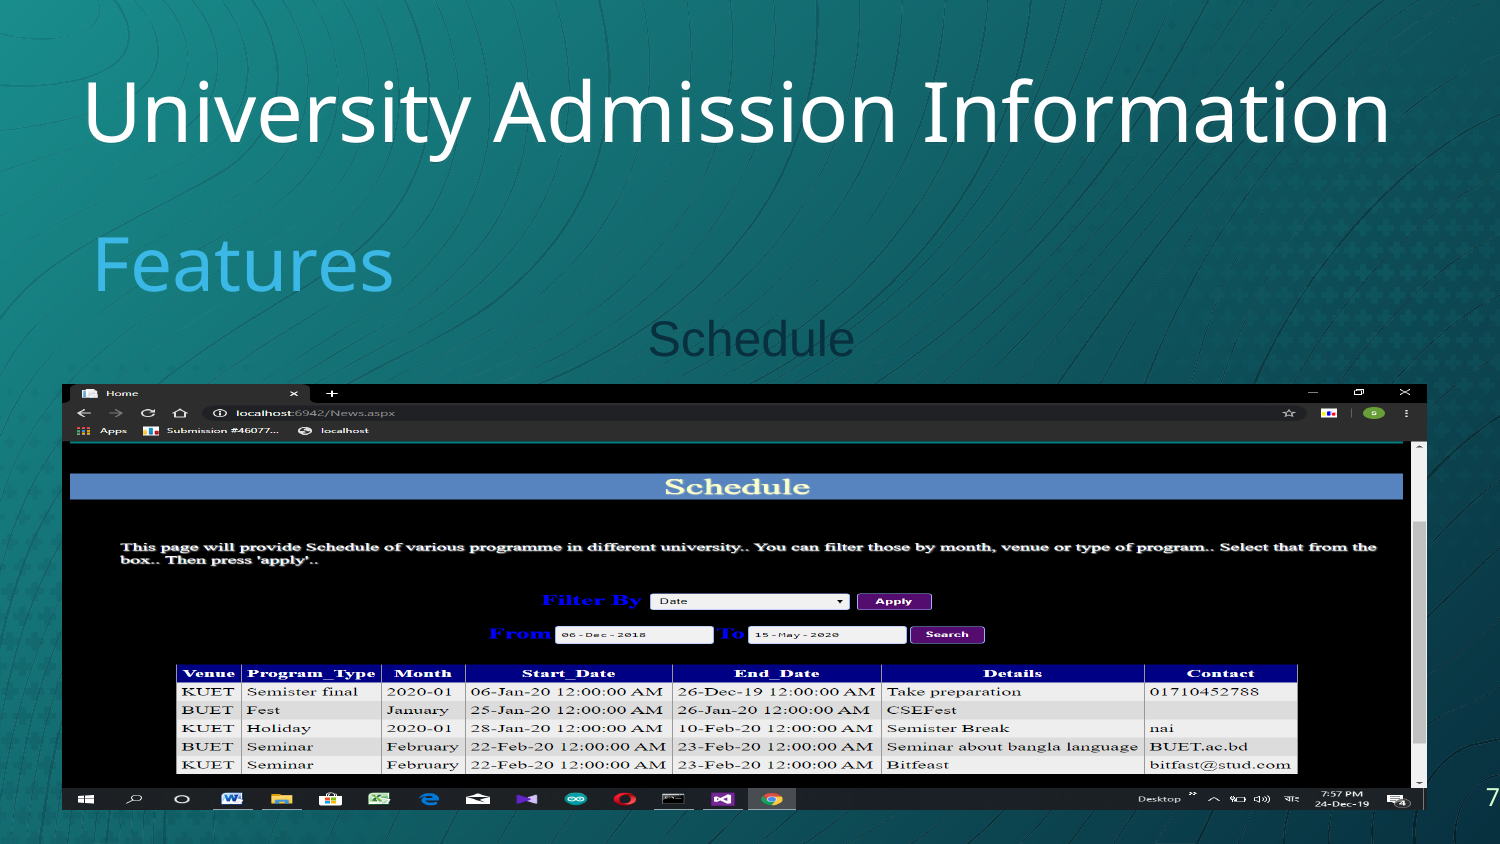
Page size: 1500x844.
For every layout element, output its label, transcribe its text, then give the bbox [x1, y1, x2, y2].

slide_number 7 [1409, 766, 1500, 832]
text_box Features Schedule [76, 209, 1427, 384]
picture [62, 384, 1427, 810]
text_box University Admission Information [62, 21, 1413, 210]
